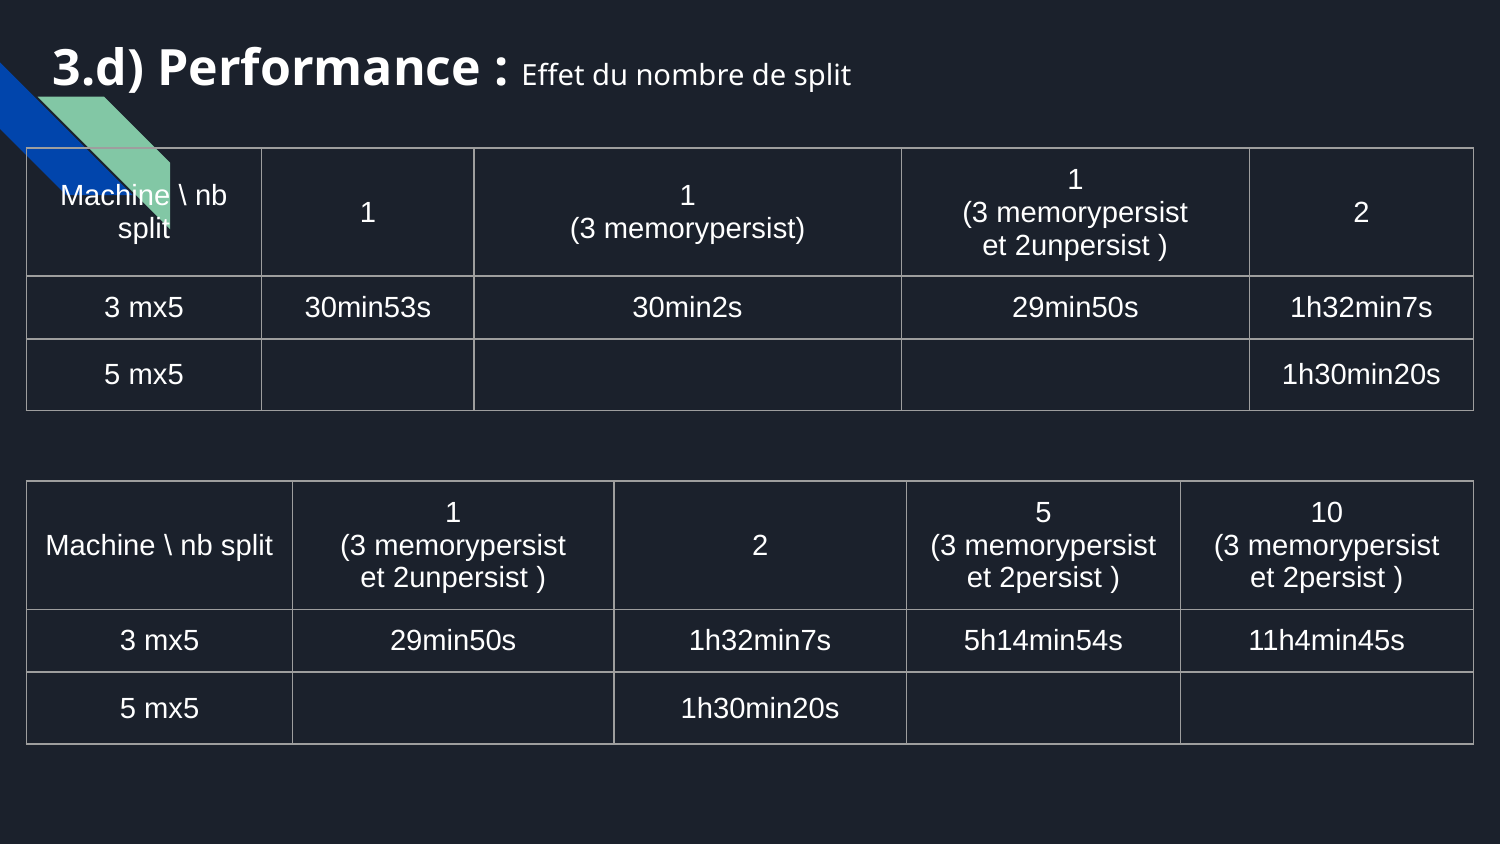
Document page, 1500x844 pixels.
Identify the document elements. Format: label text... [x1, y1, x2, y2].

table_header 1 (3 memorypersist) [475, 149, 901, 275]
table_cell [293, 673, 613, 743]
table_cell [1181, 673, 1473, 743]
table_header Machine \ nb split [27, 482, 292, 609]
table_cell 1h32min7s [1250, 277, 1473, 338]
table_header Machine \ nb split [27, 149, 261, 275]
table_cell 1h32min7s [615, 610, 906, 671]
table_cell 5 mx5 [27, 673, 292, 743]
table_cell 29min50s [293, 610, 613, 671]
table_header 2 [1250, 149, 1473, 275]
table_cell [475, 340, 901, 410]
table_cell 1h30min20s [615, 673, 906, 743]
table_cell 1h30min20s [1250, 340, 1473, 410]
table_cell 30min2s [475, 277, 901, 338]
table_header 2 [615, 482, 906, 609]
table_cell [262, 340, 473, 410]
table_header 5 (3 memorypersist et 2persist ) [907, 482, 1180, 609]
table_cell 11h4min45s [1181, 610, 1473, 671]
table_cell 30min53s [262, 277, 473, 338]
table_header 1 (3 memorypersist et 2unpersist ) [902, 149, 1249, 275]
table_cell [907, 673, 1180, 743]
table_cell [902, 340, 1249, 410]
table_cell 29min50s [902, 277, 1249, 338]
table_cell 3 mx5 [27, 610, 292, 671]
table_cell 3 mx5 [27, 277, 261, 338]
table_header 10 (3 memorypersist et 2persist ) [1181, 482, 1473, 609]
table_cell 5h14min54s [907, 610, 1180, 671]
table_cell 5 mx5 [27, 340, 261, 410]
title 3.d) Performance : Effet du nombre de split [37, 20, 1463, 118]
table_header 1 (3 memorypersist et 2unpersist ) [293, 482, 613, 609]
table_header 1 [262, 149, 473, 275]
